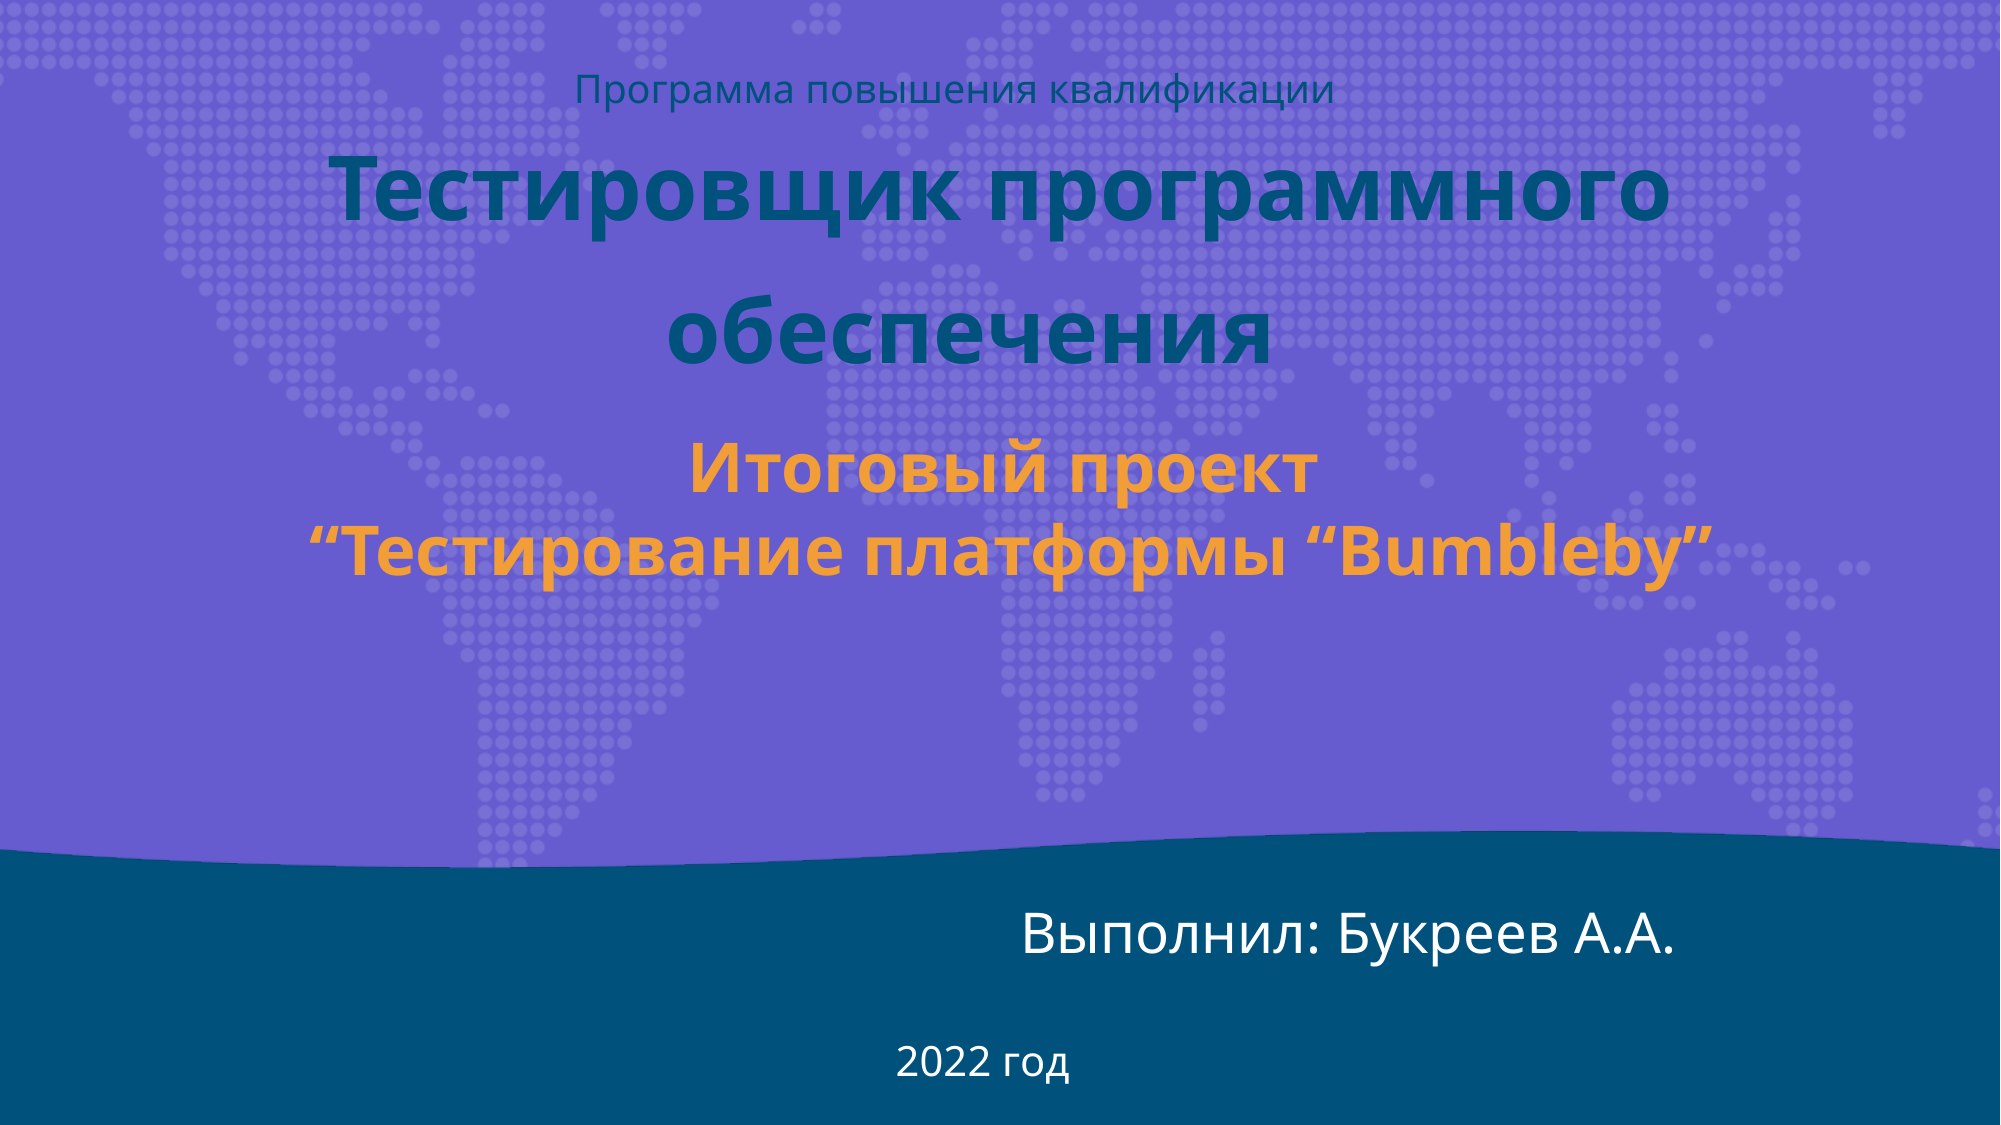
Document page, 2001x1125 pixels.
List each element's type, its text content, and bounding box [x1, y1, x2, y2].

text_box 2022 год [829, 1014, 1160, 1112]
picture [0, 0, 2000, 868]
text_box Выполнил: Букреев А.А. [999, 880, 1916, 1049]
